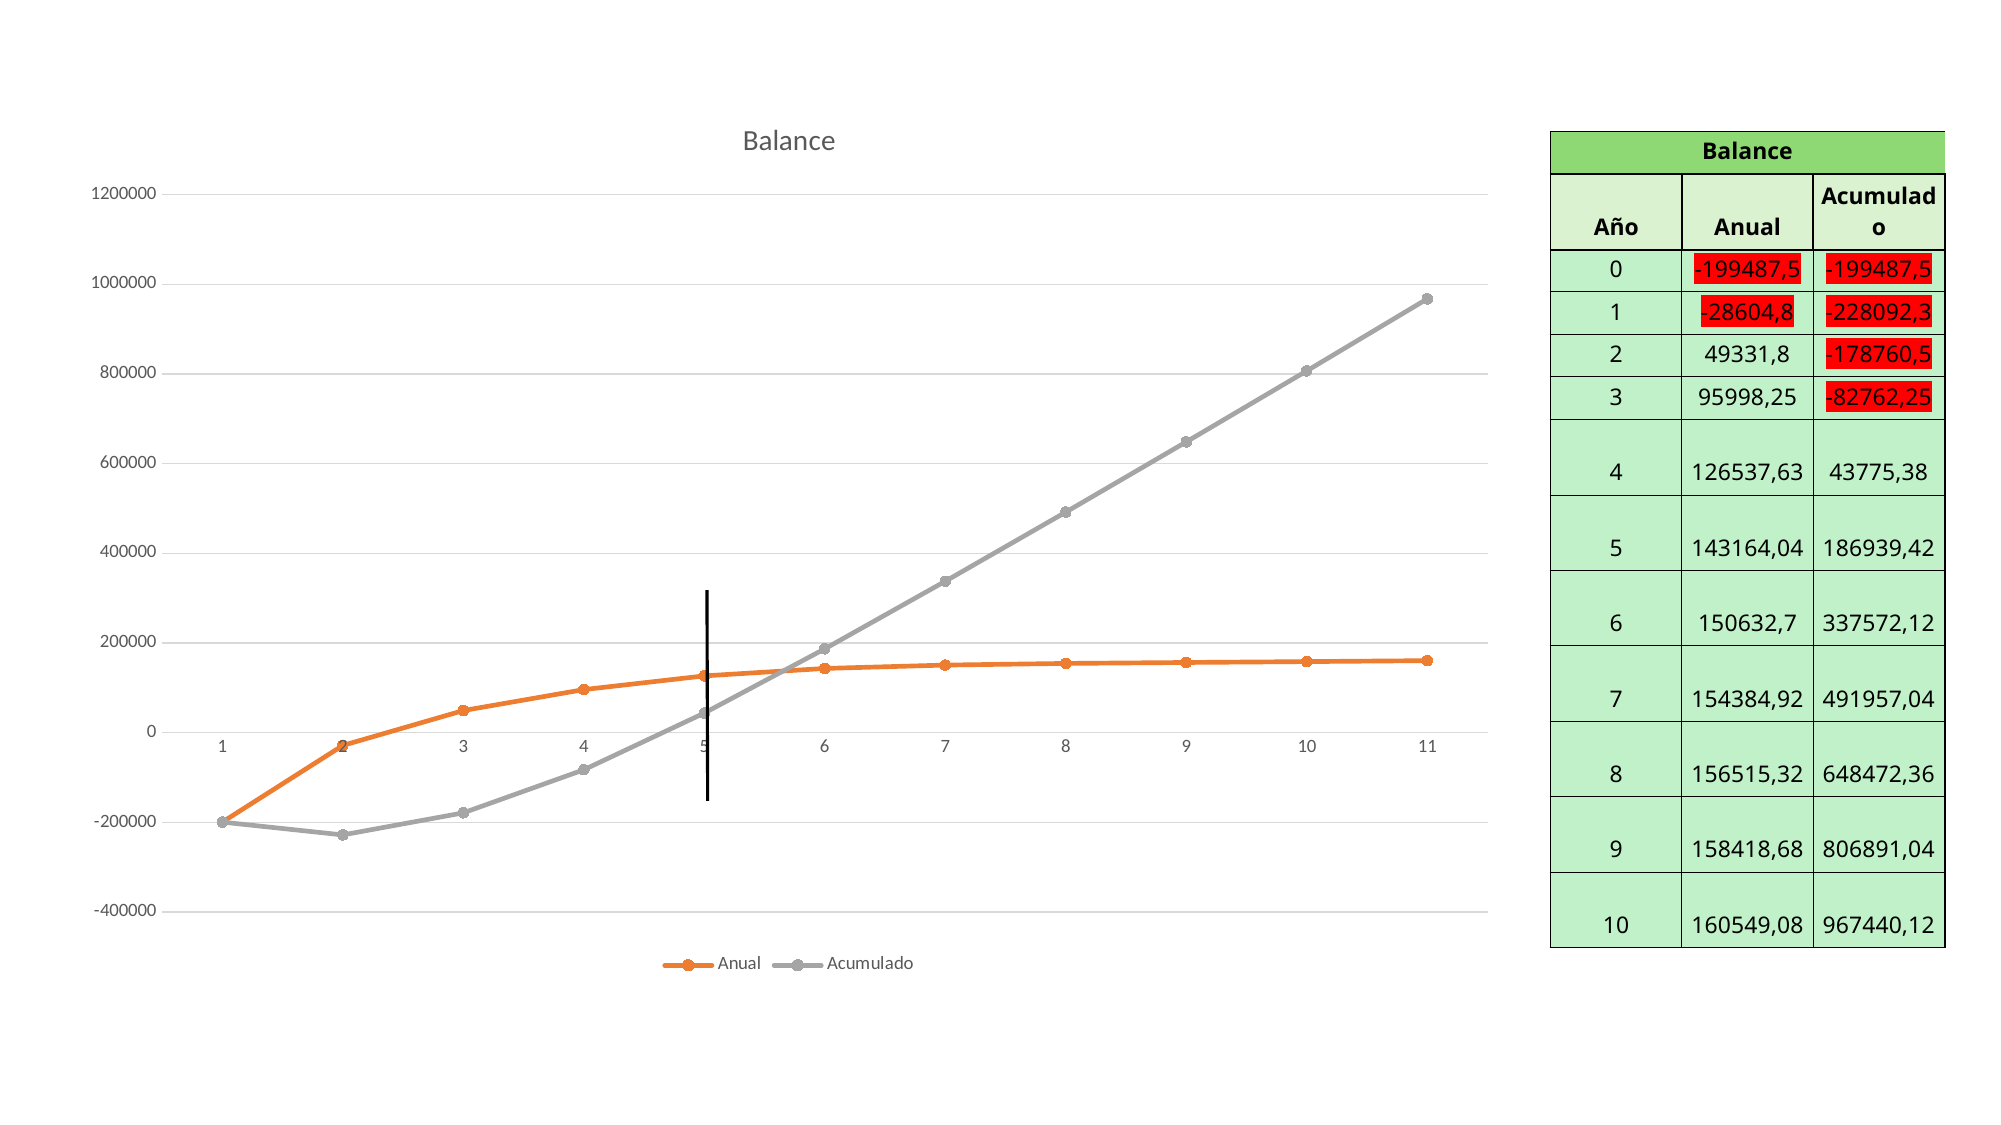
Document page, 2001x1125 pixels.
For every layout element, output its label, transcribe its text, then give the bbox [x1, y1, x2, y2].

table_cell -199487,5 [1682, 251, 1813, 291]
table_cell 2 [1551, 335, 1681, 376]
table_header Balance [1551, 132, 1945, 173]
table_cell -178760,5 [1814, 335, 1944, 376]
table_cell 49331,8 [1682, 335, 1813, 376]
table_cell 5 [1551, 496, 1681, 570]
table_cell 0 [1551, 251, 1681, 291]
table_cell 806891,04 [1814, 797, 1944, 872]
table_cell Año [1551, 175, 1681, 249]
table_cell -228092,3 [1814, 292, 1944, 334]
table_cell 337572,12 [1814, 571, 1944, 645]
table_cell 43775,38 [1814, 420, 1944, 495]
table_cell 150632,7 [1682, 571, 1813, 645]
table_cell 186939,42 [1814, 496, 1944, 570]
table_cell 95998,25 [1682, 377, 1813, 419]
table_cell 126537,63 [1682, 420, 1813, 495]
table_cell Acumulado [1814, 175, 1944, 249]
table_cell 10 [1551, 873, 1681, 947]
table_cell 4 [1551, 420, 1681, 495]
table_cell 9 [1551, 797, 1681, 872]
table_cell 967440,12 [1814, 873, 1944, 947]
table_cell 3 [1551, 377, 1681, 419]
table_cell 156515,32 [1682, 722, 1813, 796]
table_cell -199487,5 [1814, 251, 1944, 291]
table_cell 7 [1551, 646, 1681, 721]
chart [61, 94, 1517, 981]
table_cell 491957,04 [1814, 646, 1944, 721]
table_cell 158418,68 [1682, 797, 1813, 872]
table_cell 6 [1551, 571, 1681, 645]
table_cell 160549,08 [1682, 873, 1813, 947]
table_cell -28604,8 [1682, 292, 1813, 334]
table_cell 154384,92 [1682, 646, 1813, 721]
table_cell Anual [1683, 175, 1812, 249]
table_cell 648472,36 [1814, 722, 1944, 796]
table_cell -82762,25 [1814, 377, 1944, 419]
table_cell 143164,04 [1682, 496, 1813, 570]
table_cell 8 [1551, 722, 1681, 796]
table_cell 1 [1551, 292, 1681, 334]
